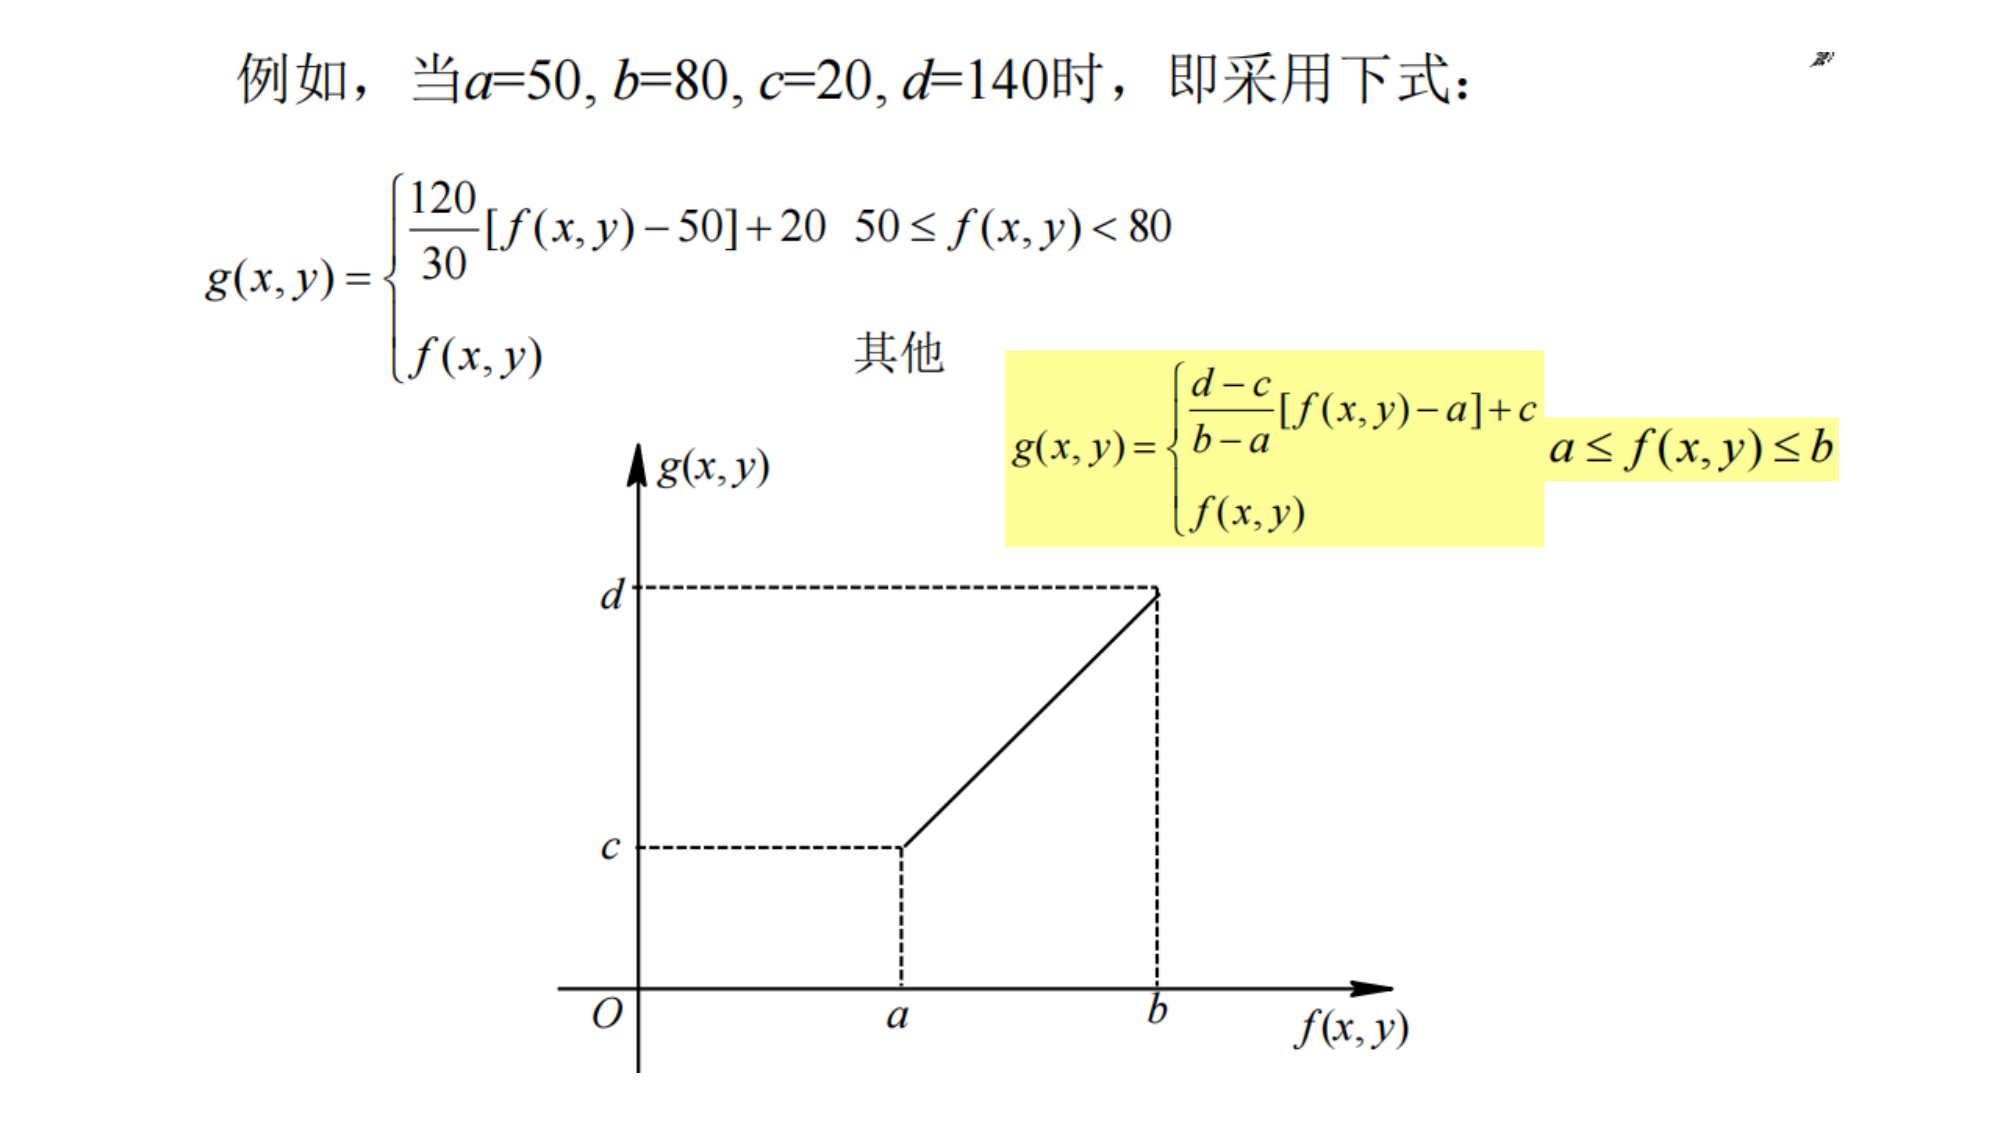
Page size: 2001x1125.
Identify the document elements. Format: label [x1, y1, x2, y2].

picture [160, 51, 1840, 1074]
